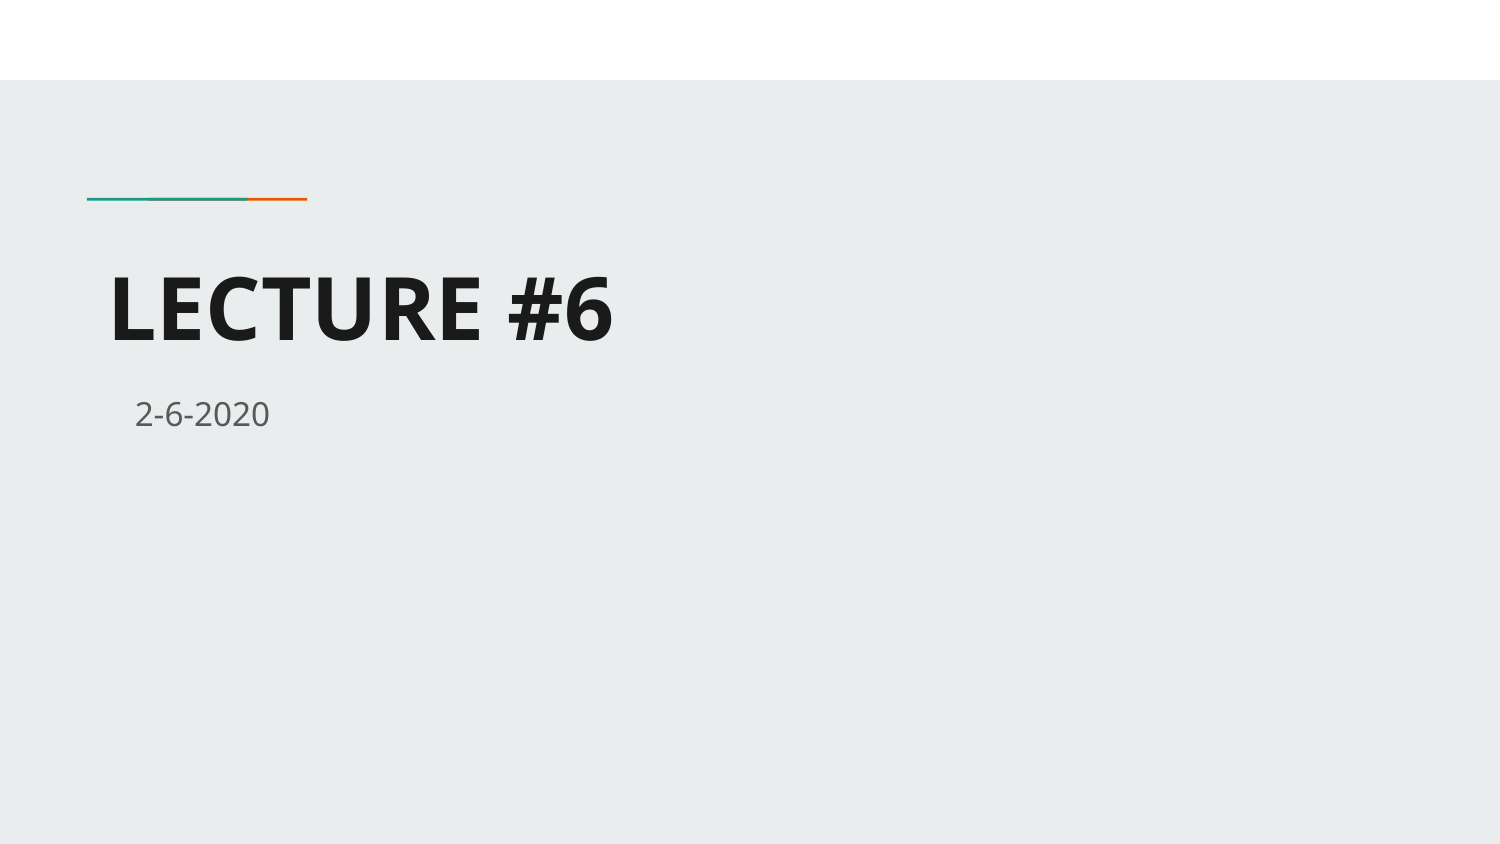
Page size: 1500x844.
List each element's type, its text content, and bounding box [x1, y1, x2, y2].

subtitle 2-6-2020 [119, 378, 1381, 742]
title LECTURE #6 [92, 237, 1354, 511]
